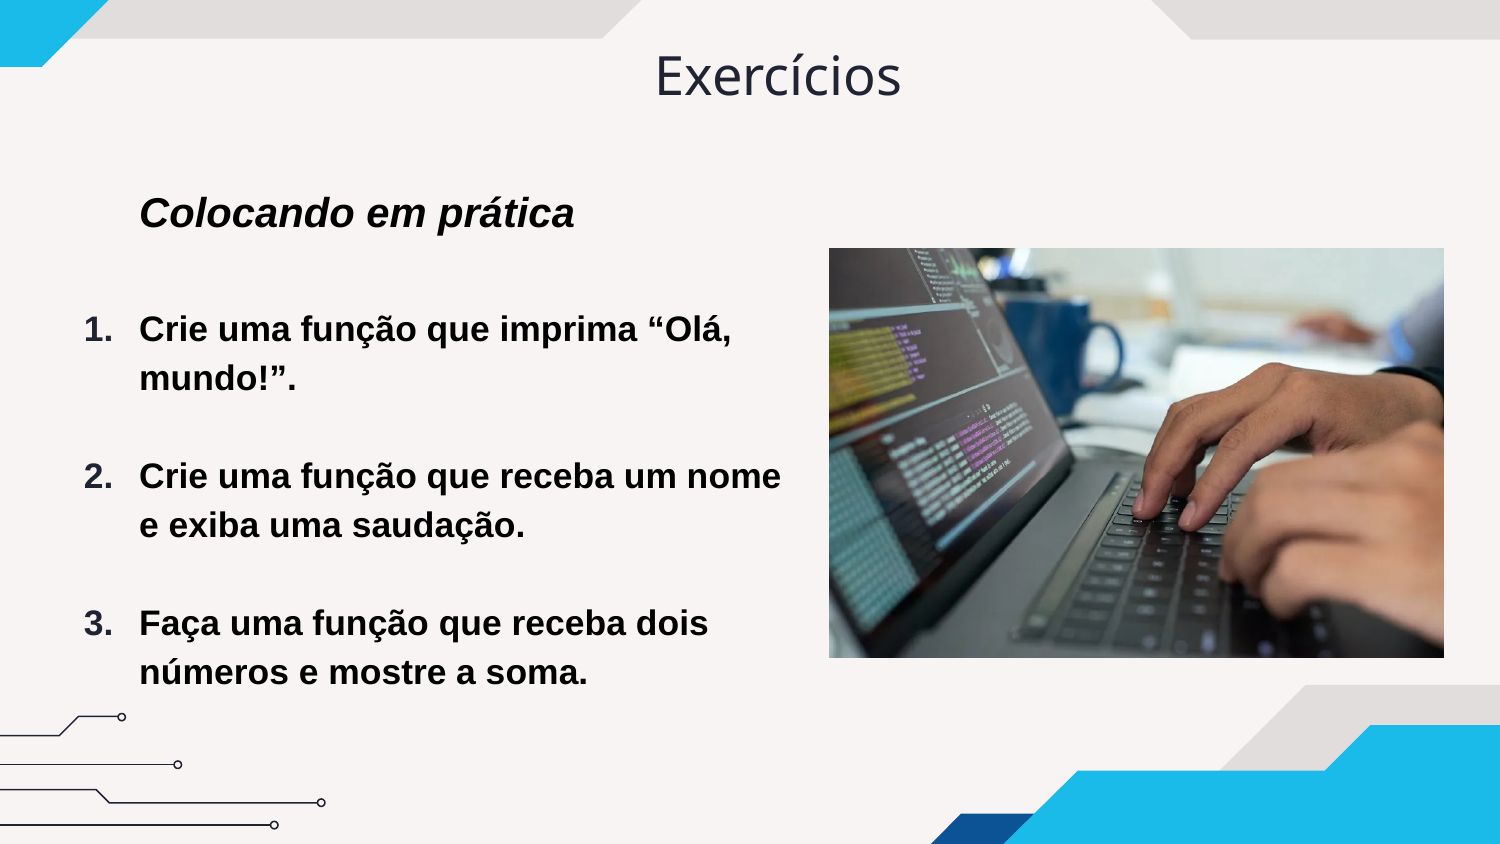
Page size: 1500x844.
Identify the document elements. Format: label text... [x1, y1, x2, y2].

subtitle Colocando em prática Crie uma função que imprima “Olá, mundo!”. Crie uma função que receba um nome e exiba uma saudação. Faça uma função que receba dois números e mostre a soma. [49, 163, 804, 509]
text_box Exercícios [410, 26, 1147, 122]
picture [829, 248, 1444, 658]
